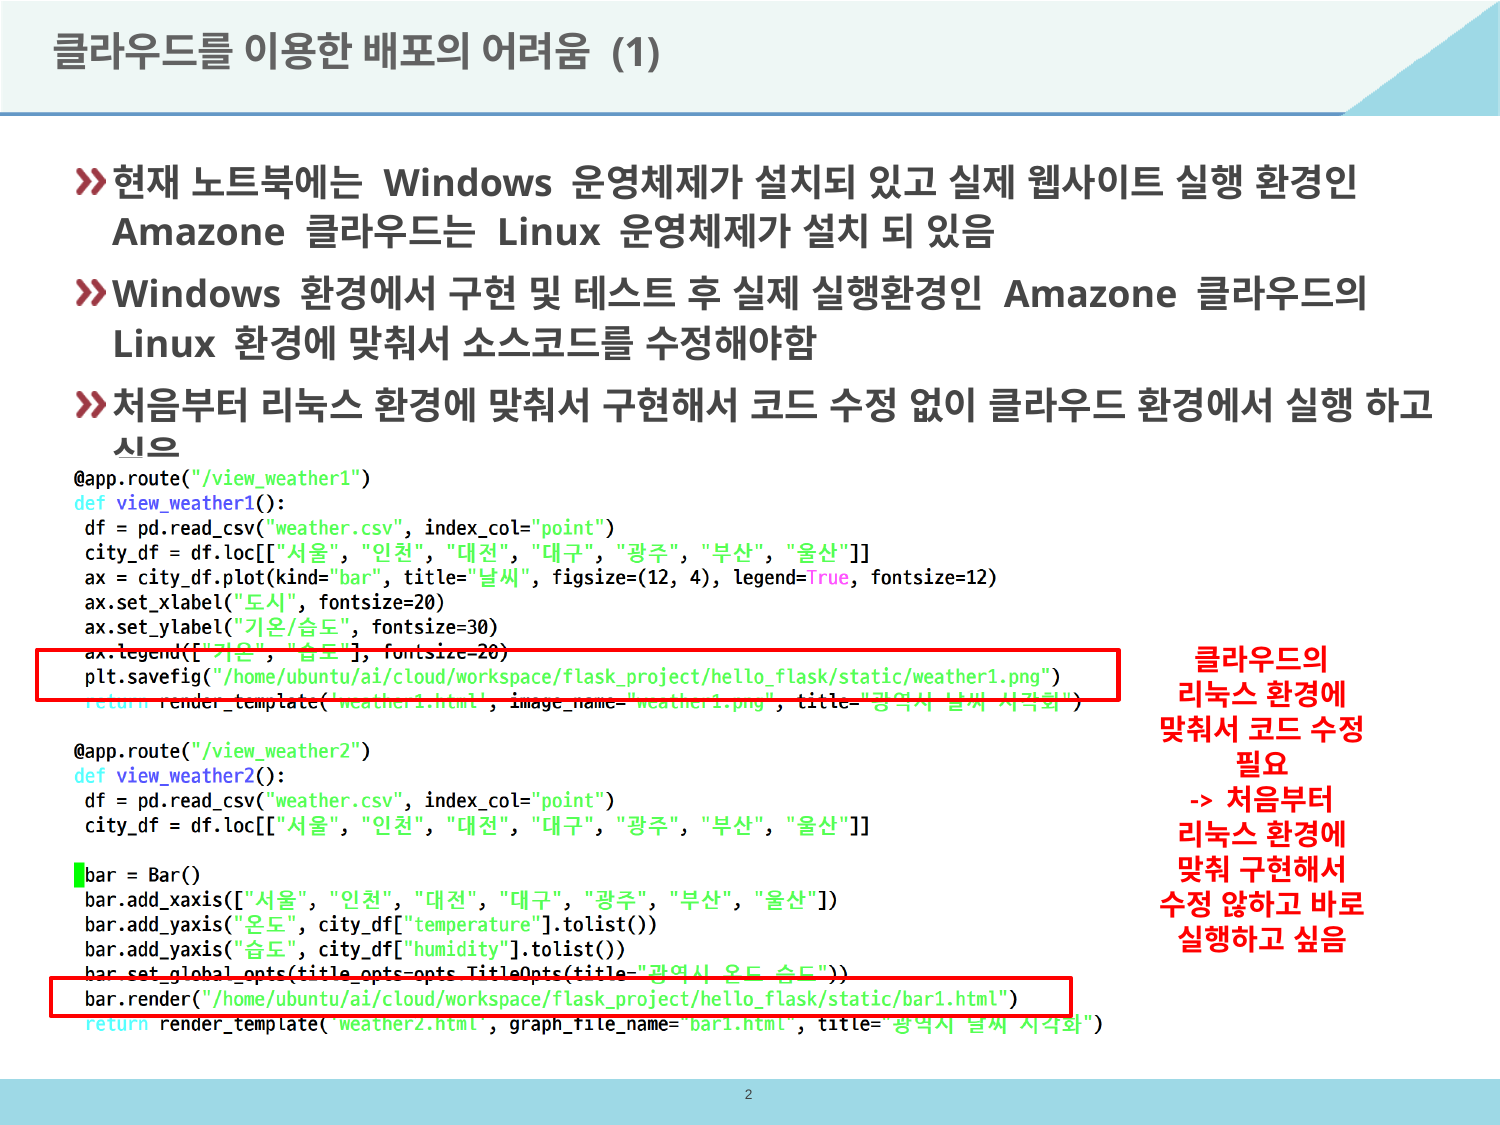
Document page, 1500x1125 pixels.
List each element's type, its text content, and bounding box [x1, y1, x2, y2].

list 현재 노트북에는 Windows 운영체제가 설치되 있고 실제 웹사이트 실행 환경인 Amazone 클라우드는 Linux 운영체제가 설치 되 있음 Windows 환경에서 구현 및 테스트 후 실제 실행환경인 Amazone 클라우드의 Linux 환경에 맞춰서 소스코드를 수정해야함 처음부터 리눅스 환경에 맞춰서 구현해서 코드 수정 없이 클라우드 환경에서 실행 하고 싶음 [60, 146, 1488, 559]
text_box 클라우드의 리눅스 환경에 맞춰서 코드 수정 필요 -> 처음부터 리눅스 환경에 맞춰 구현해서 수정 않하고 바로 실행하고 싶음 [1296, 634, 1383, 964]
text_box [49, 976, 64, 1018]
text_box [35, 648, 64, 702]
picture [75, 391, 106, 418]
picture [69, 458, 1291, 1061]
picture [75, 279, 106, 306]
picture [0, 1079, 1500, 1125]
picture [75, 168, 106, 195]
picture [0, 1, 1500, 116]
title 클라우드를 이용한 배포의 어려움 (1) [46, 14, 1397, 88]
